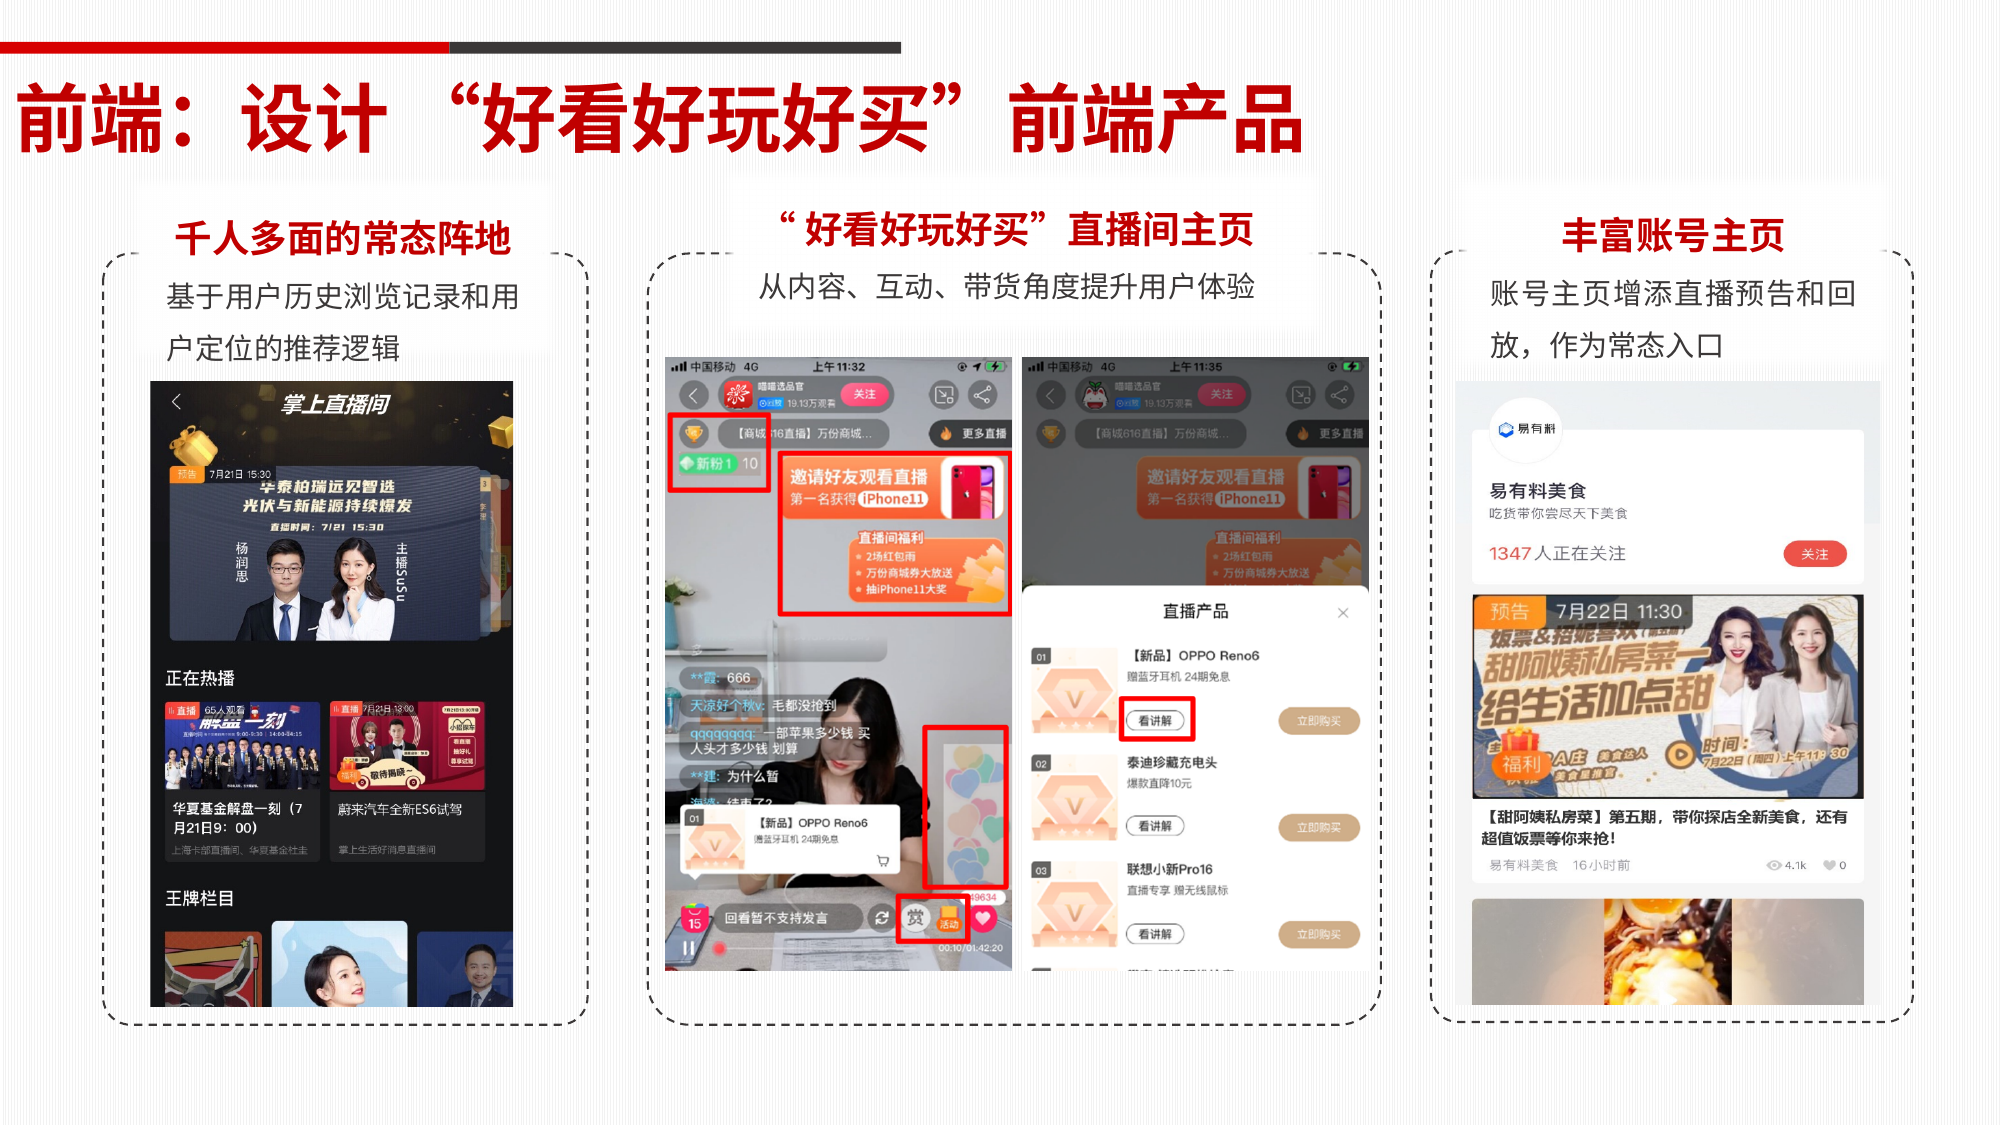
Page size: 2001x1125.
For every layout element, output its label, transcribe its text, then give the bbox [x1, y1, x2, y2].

text_box “好看好玩好买”直播间主页 从内容、互动、带货角度提升用户体验 [729, 182, 1318, 331]
text_box [102, 252, 589, 1026]
text_box 千人多面的常态阵地 基于用户历史浏览记录和用户定位的推荐逻辑 [136, 190, 552, 353]
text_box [0, 41, 902, 54]
picture [665, 357, 1012, 971]
text_box 前端：设计 “好看好玩好买”前端产品 [0, 63, 1777, 169]
text_box [646, 252, 1382, 1026]
picture [1022, 357, 1369, 971]
text_box 丰富账号主页 账号主页增添直播预告和回放，作为常态入口 [1460, 188, 1888, 365]
text_box [1429, 249, 1914, 1024]
picture [150, 381, 514, 1007]
picture [1455, 381, 1881, 1005]
